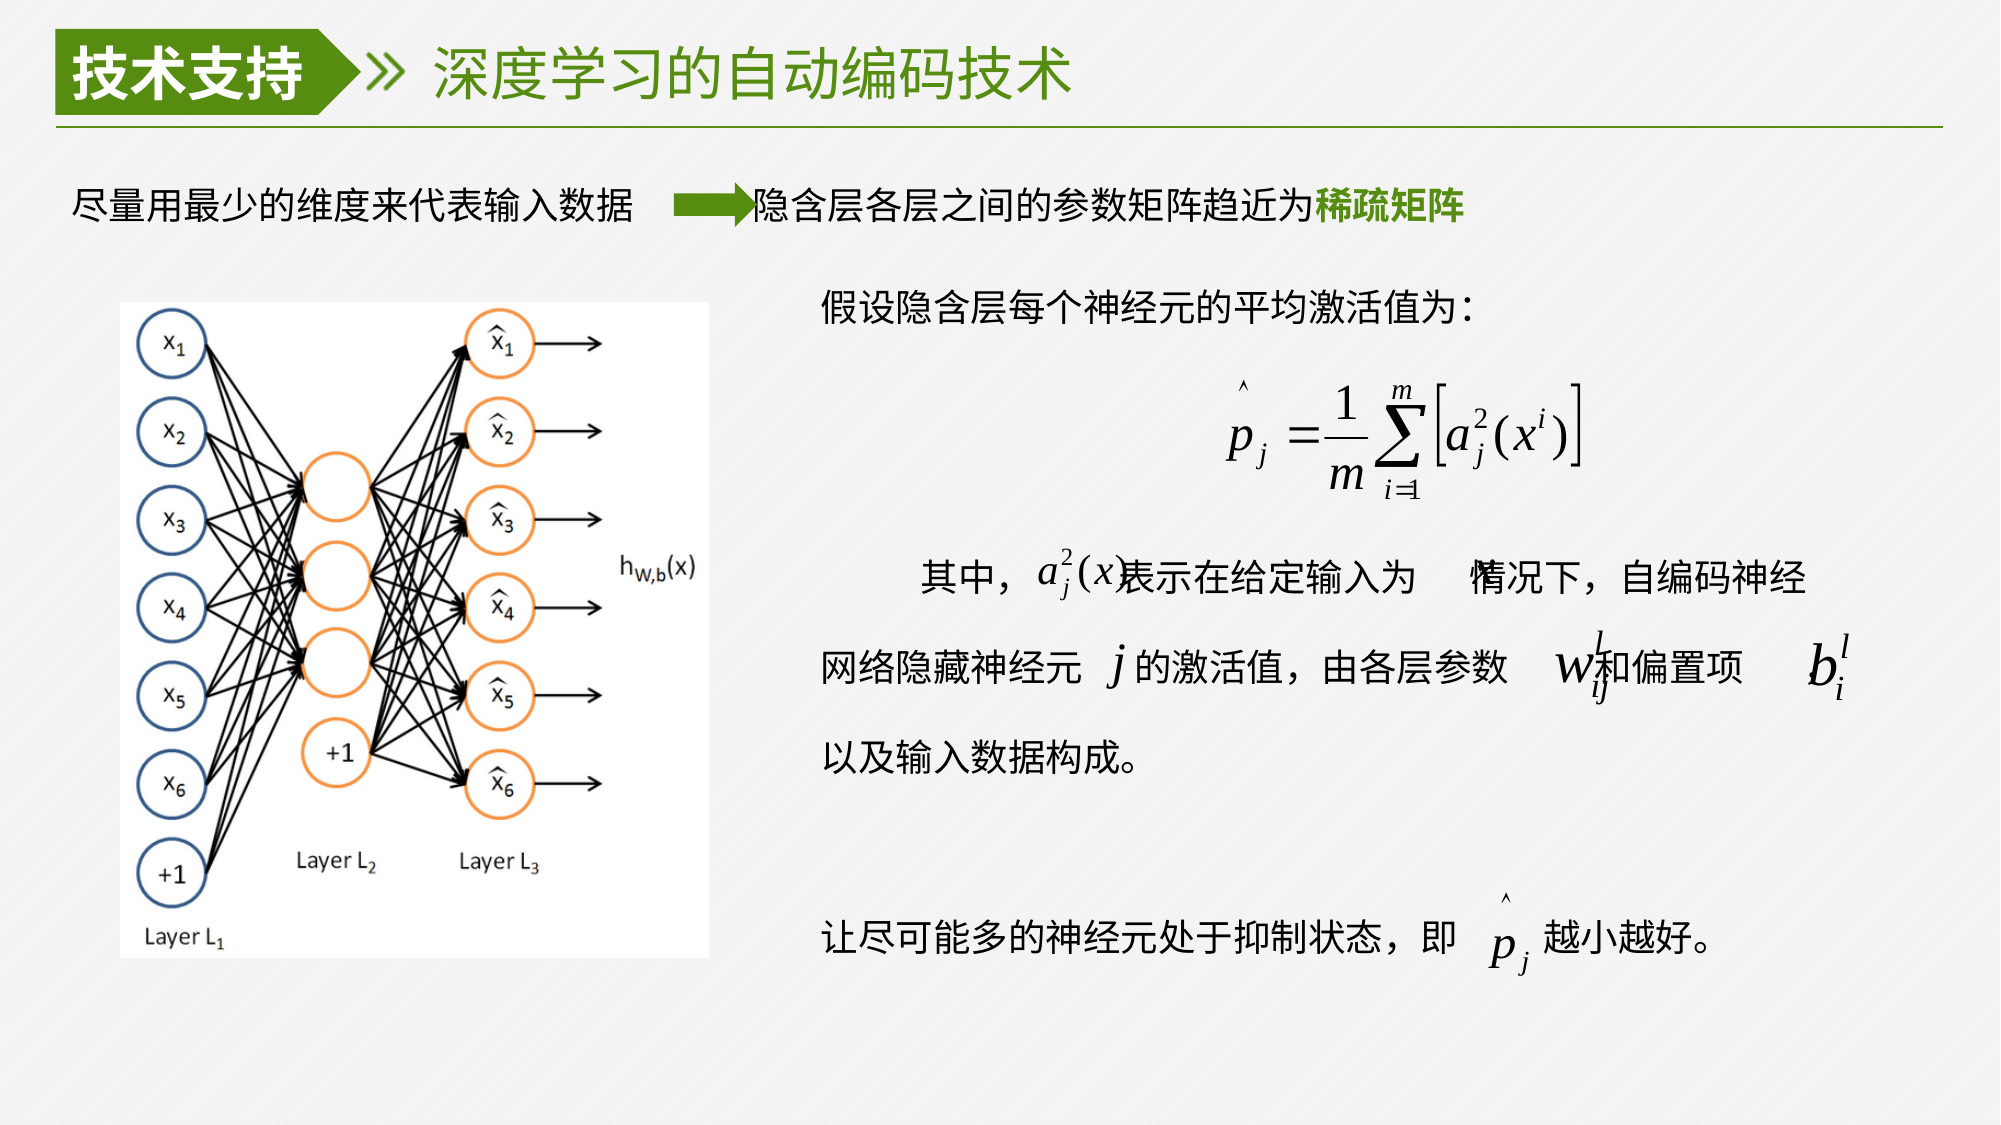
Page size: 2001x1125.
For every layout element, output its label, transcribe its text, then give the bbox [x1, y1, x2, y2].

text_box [1462, 550, 1506, 598]
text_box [55, 28, 1944, 127]
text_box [1030, 538, 1138, 610]
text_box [1094, 635, 1138, 700]
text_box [1477, 884, 1545, 987]
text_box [1544, 617, 1625, 718]
text_box [672, 179, 759, 230]
picture [120, 302, 709, 958]
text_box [1801, 619, 1862, 716]
text_box 假设隐含层每个神经元的平均激活值为： 其中， 表示在给定输入为 情况下，自编码神经 网络隐藏神经元 的激活值，由各层参数 和偏置项 ， 以及输入数据构成。 让尽可能多的神经元处于抑制状态，即 越小越好。 [756, 276, 1890, 1057]
text_box 尽量用最少的维度来代表输入数据 隐含层各层之间的参数矩阵趋近为稀疏矩阵 [56, 174, 1676, 235]
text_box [1214, 366, 1590, 510]
